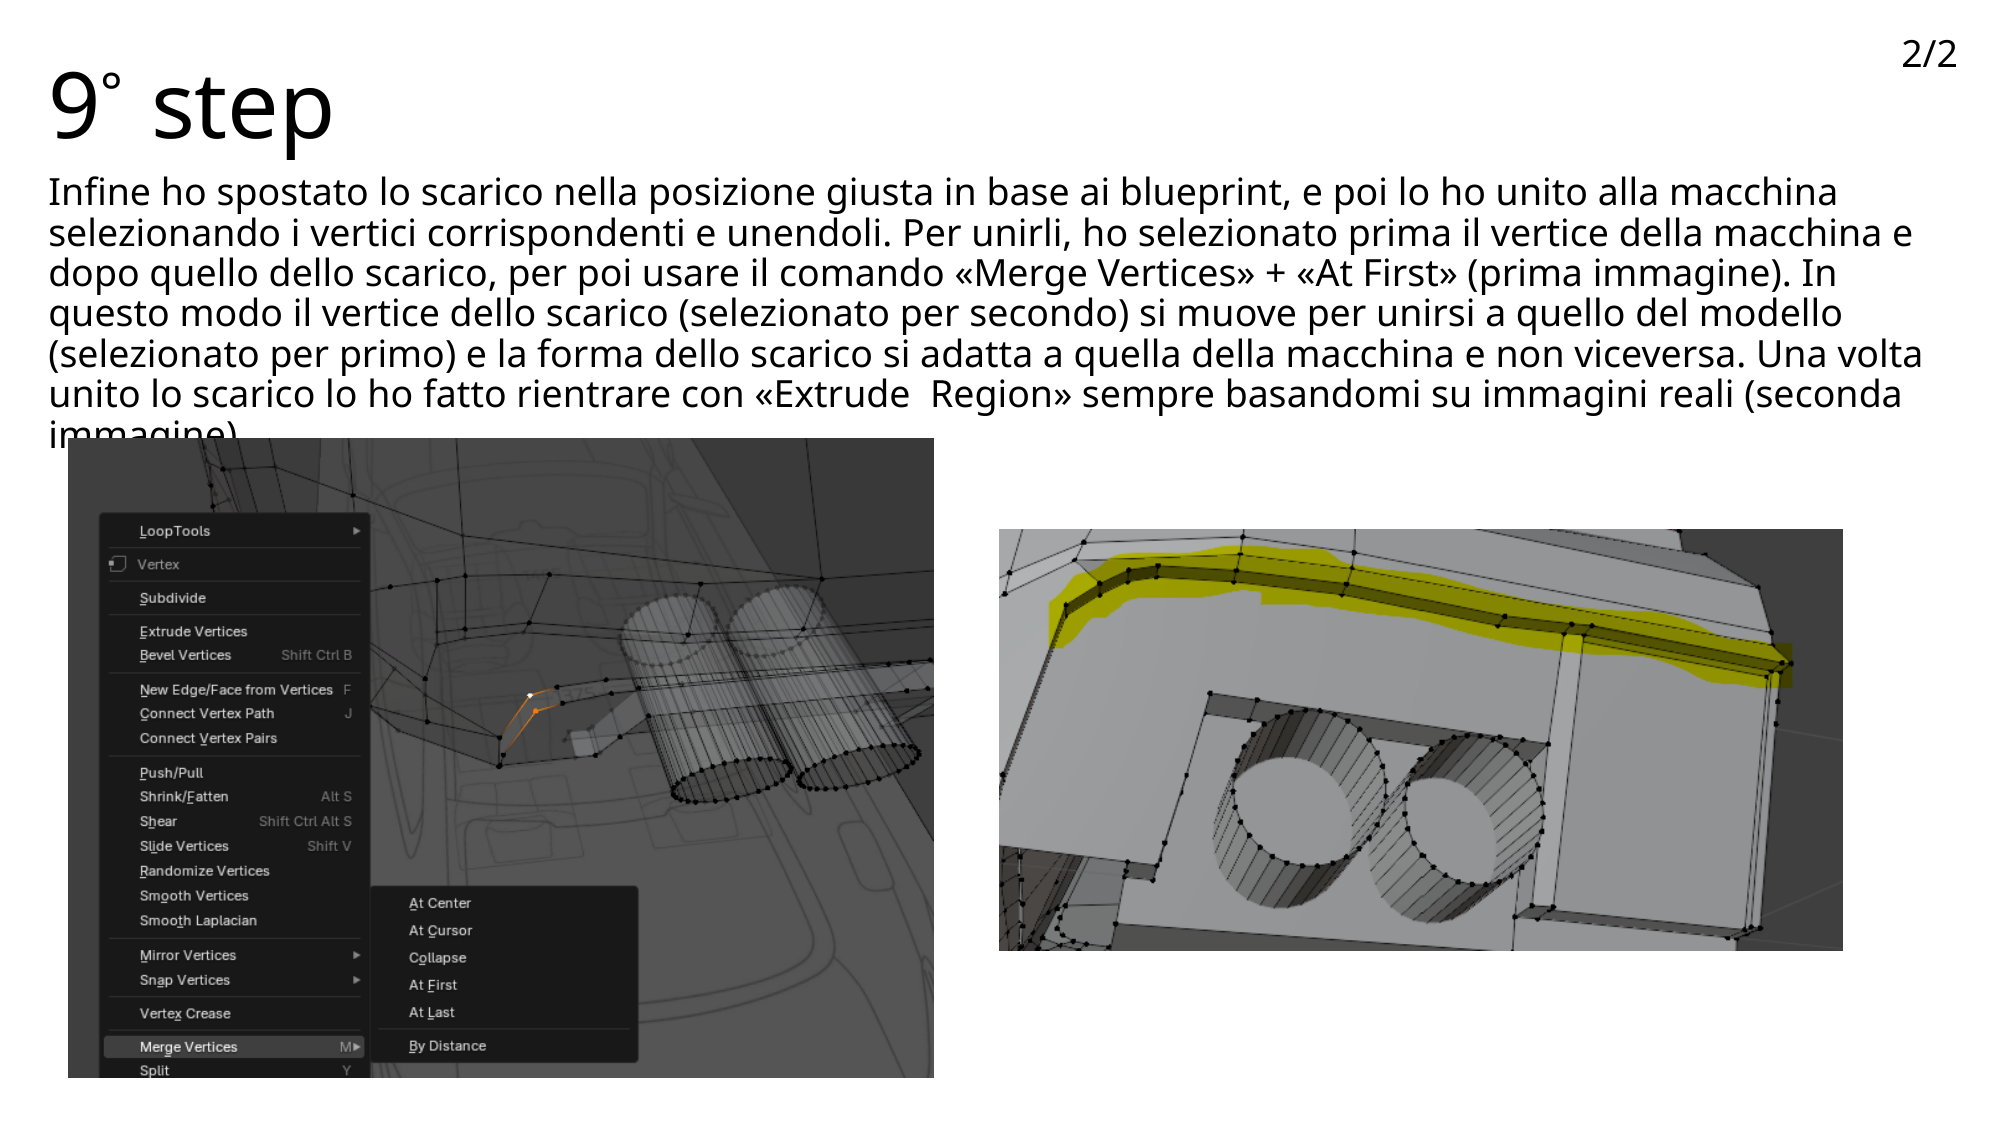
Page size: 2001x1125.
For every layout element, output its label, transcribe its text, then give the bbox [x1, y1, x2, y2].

picture [67, 437, 935, 1079]
text_box 2/2 [1886, 22, 2000, 82]
list Infine ho spostato lo scarico nella posizione giusta in base ai blueprint, e poi lo ho unito alla macchina selezionando i vertici corrispondenti e unendoli. Per unirli, ho selezionato prima il vertice della macchina e dopo quello dello scarico, per poi usare il comando «Merge Vertices» + «At First» (prima immagine). In questo modo il vertice dello scarico (selezionato per secondo) si muove per unirsi a quello del modello (selezionato per primo) e la forma dello scarico si adatta a quella della macchina e non viceversa. Una volta unito lo scarico lo ho fatto rientrare con «Extrude Region» sempre basandomi su immagini reali (seconda immagine). [33, 165, 1967, 1051]
title 9° step [33, 0, 1759, 165]
picture [999, 528, 1844, 952]
